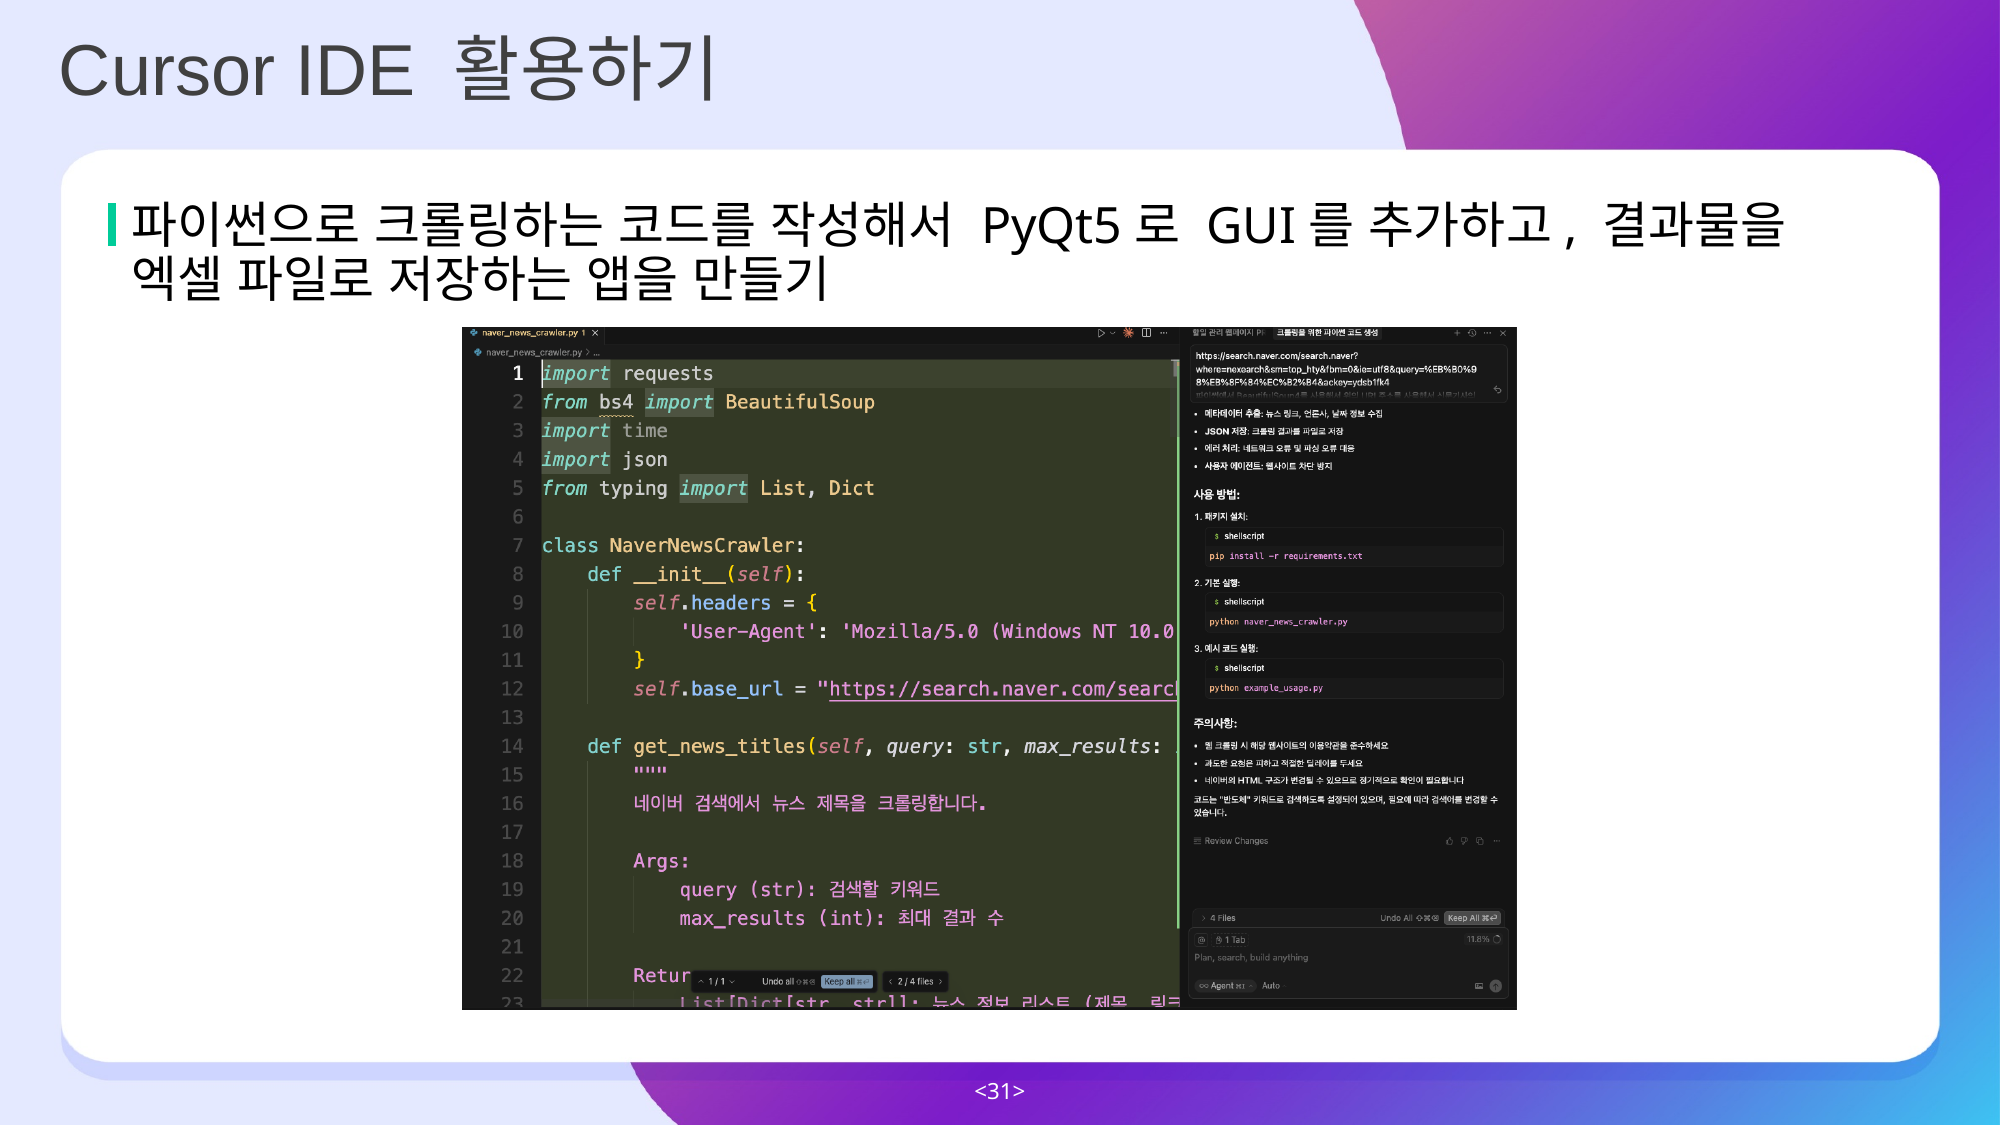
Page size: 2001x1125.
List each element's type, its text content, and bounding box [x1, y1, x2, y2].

picture [0, 0, 2000, 1125]
text_box Cursor IDE 활용하기 [38, 23, 1764, 241]
text_box 파이썬으로 크롤링하는 코드를 작성해서 PyQt5로 GUI를 추가하고, 결과물을 엑셀 파일로 저장하는 앱을 만들기 [87, 189, 1861, 1036]
